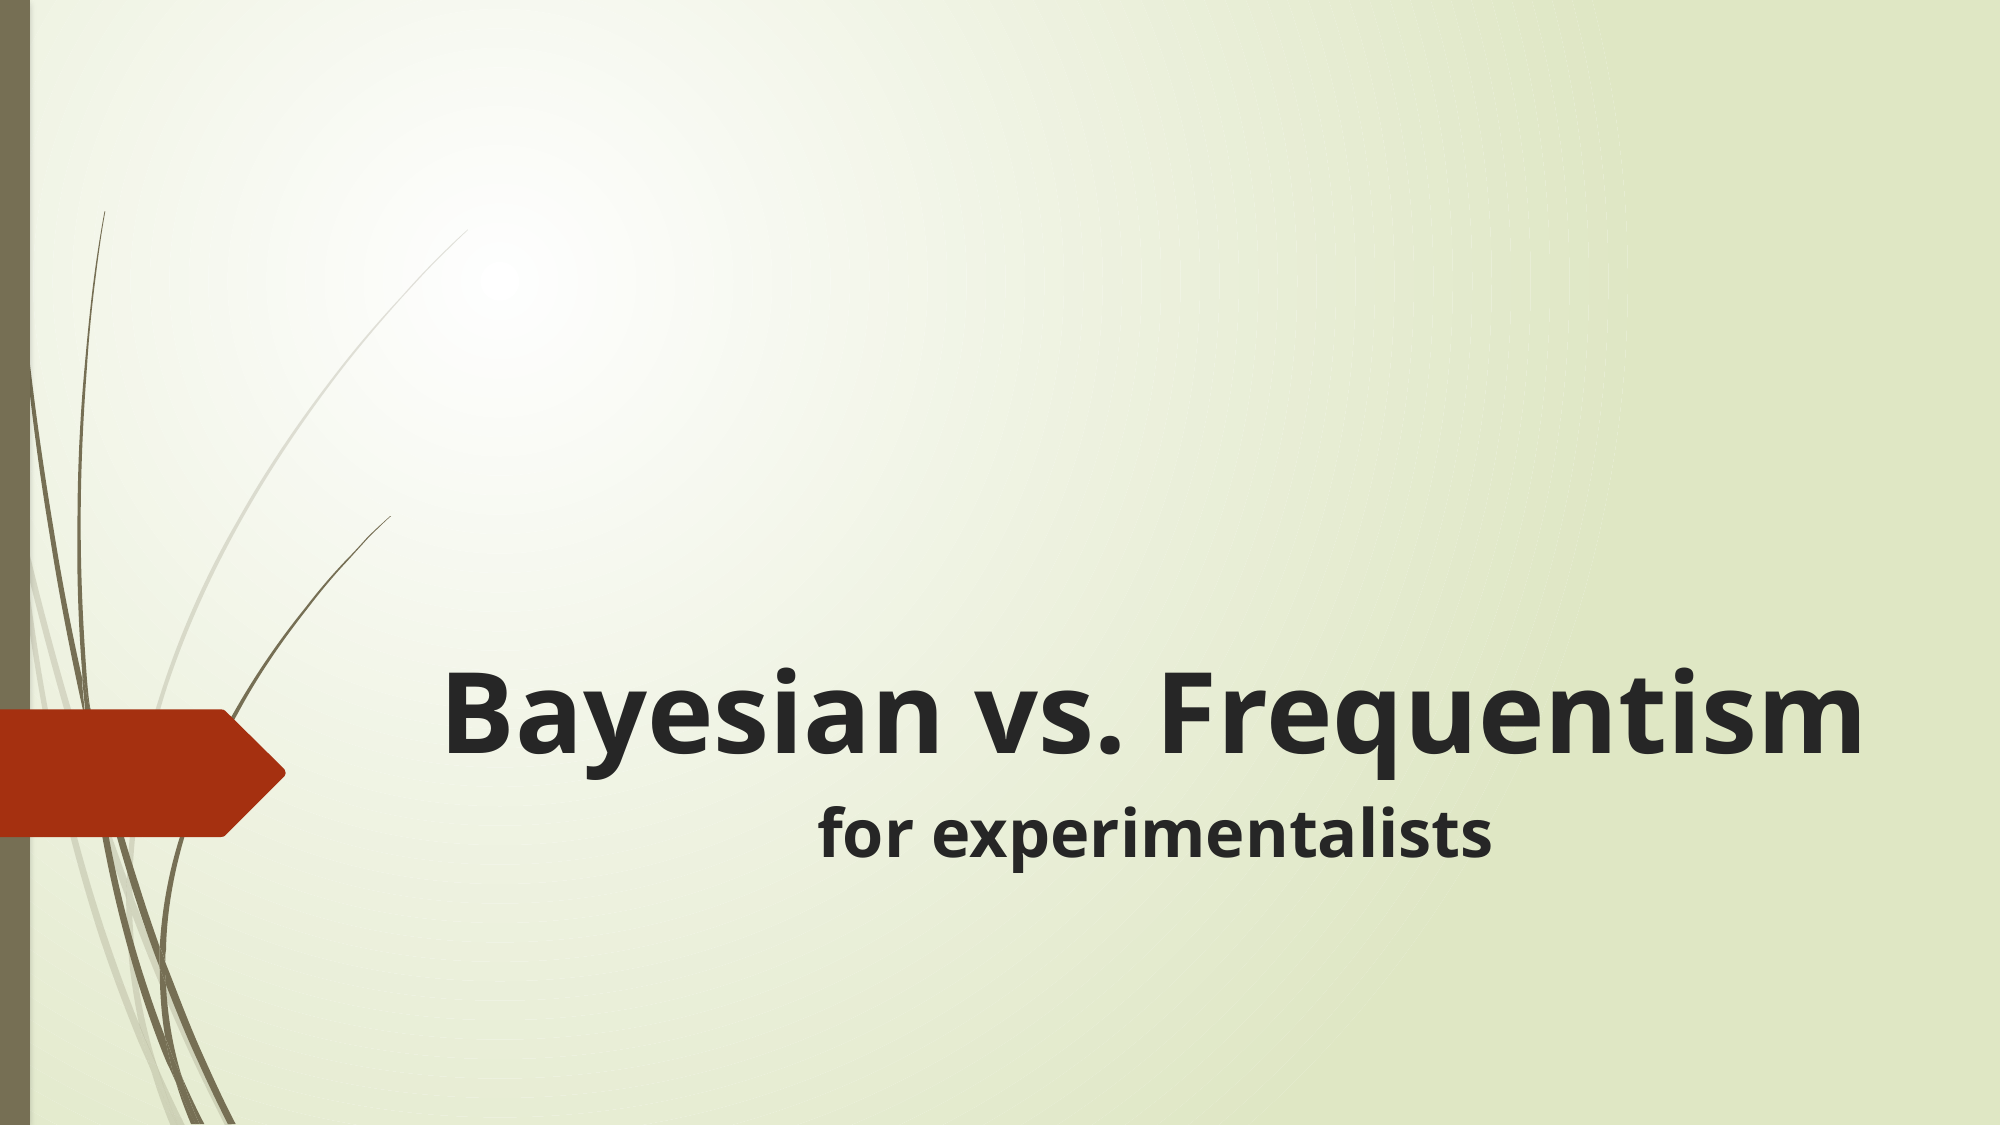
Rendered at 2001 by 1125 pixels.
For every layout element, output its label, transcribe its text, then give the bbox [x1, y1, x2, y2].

title Bayesian vs. Frequentism [424, 412, 1888, 783]
subtitle for experimentalists [424, 783, 1888, 969]
